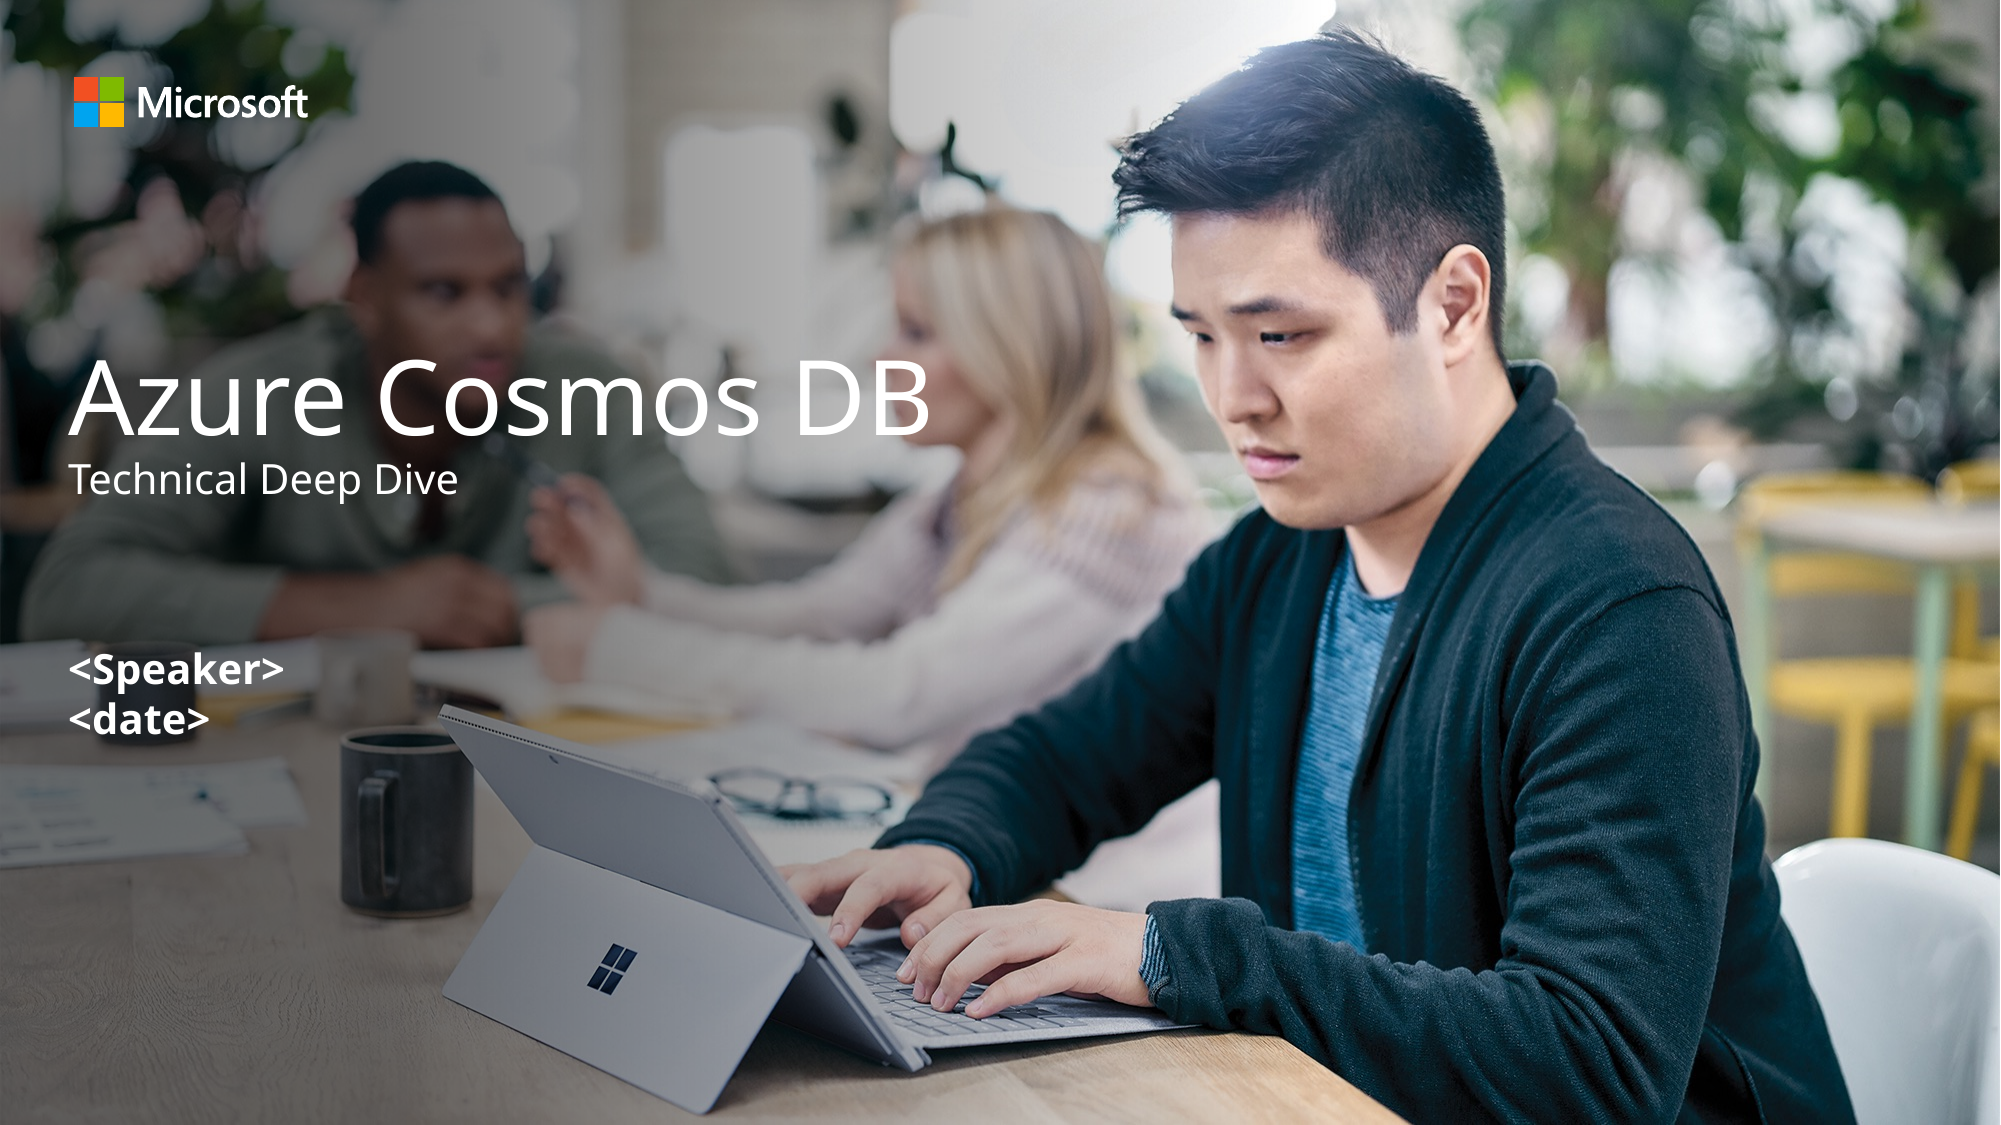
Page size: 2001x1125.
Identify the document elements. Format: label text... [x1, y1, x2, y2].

title Azure Cosmos DB Technical Deep Dive [44, 330, 1118, 625]
picture [0, 0, 2000, 1125]
list <Speaker> <date> [44, 625, 1118, 920]
